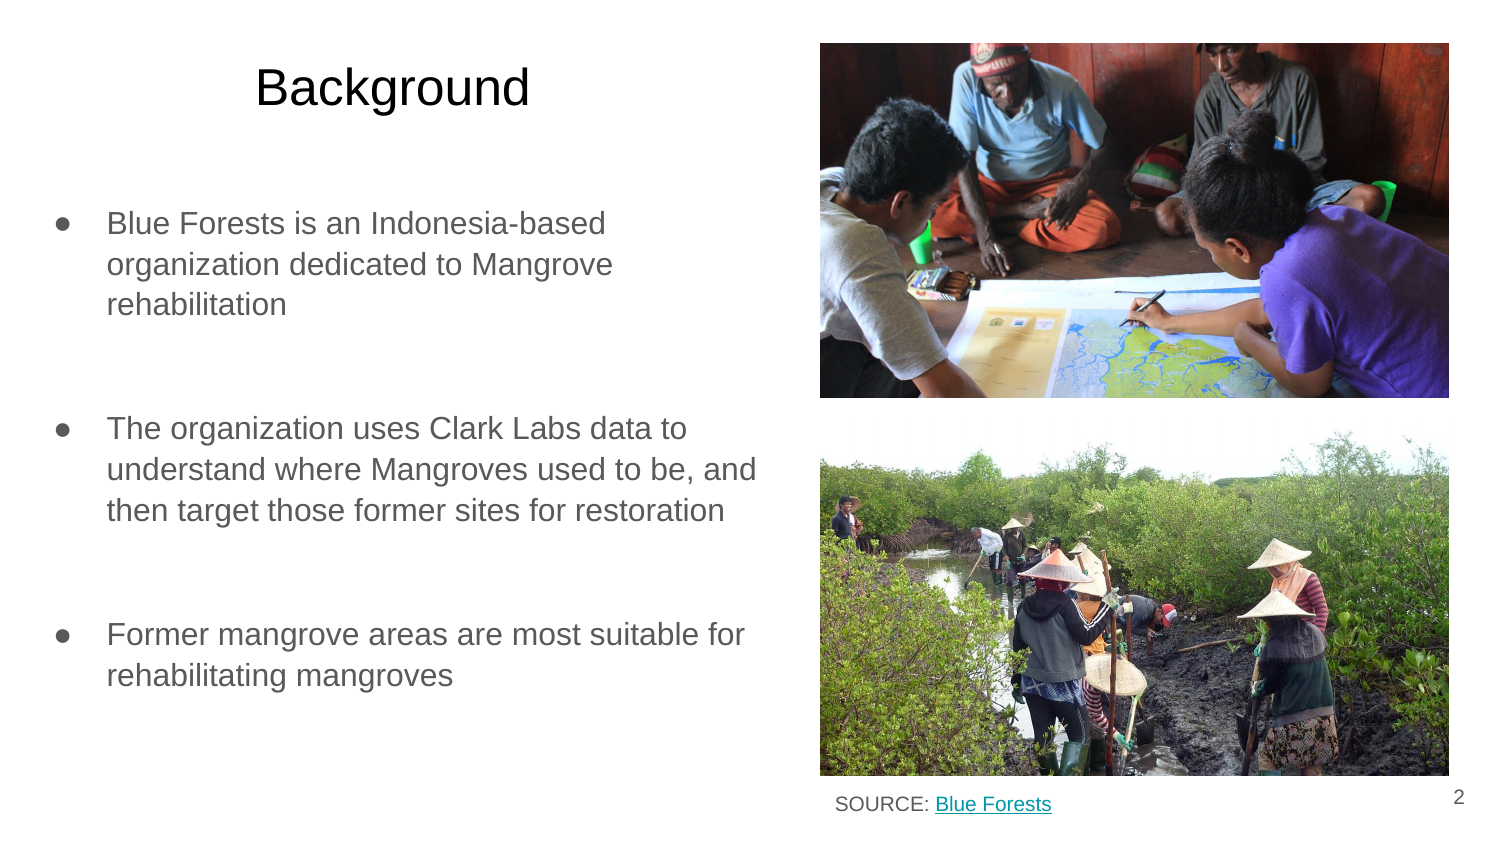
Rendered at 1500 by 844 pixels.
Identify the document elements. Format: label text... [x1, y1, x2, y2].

title Background [239, 43, 552, 138]
picture [819, 421, 1450, 776]
picture [819, 43, 1450, 398]
list Blue Forests is an Indonesia-based organization dedicated to Mangrove rehabilitation The organization uses Clark Labs data to understand where Mangroves used to be, and then target those former sites for restoration Former mangrove areas are most suitable for rehabilitating mangroves [16, 185, 776, 746]
text_box SOURCE: Blue Forests [820, 784, 1412, 841]
slide_number ‹#› [1436, 764, 1480, 830]
